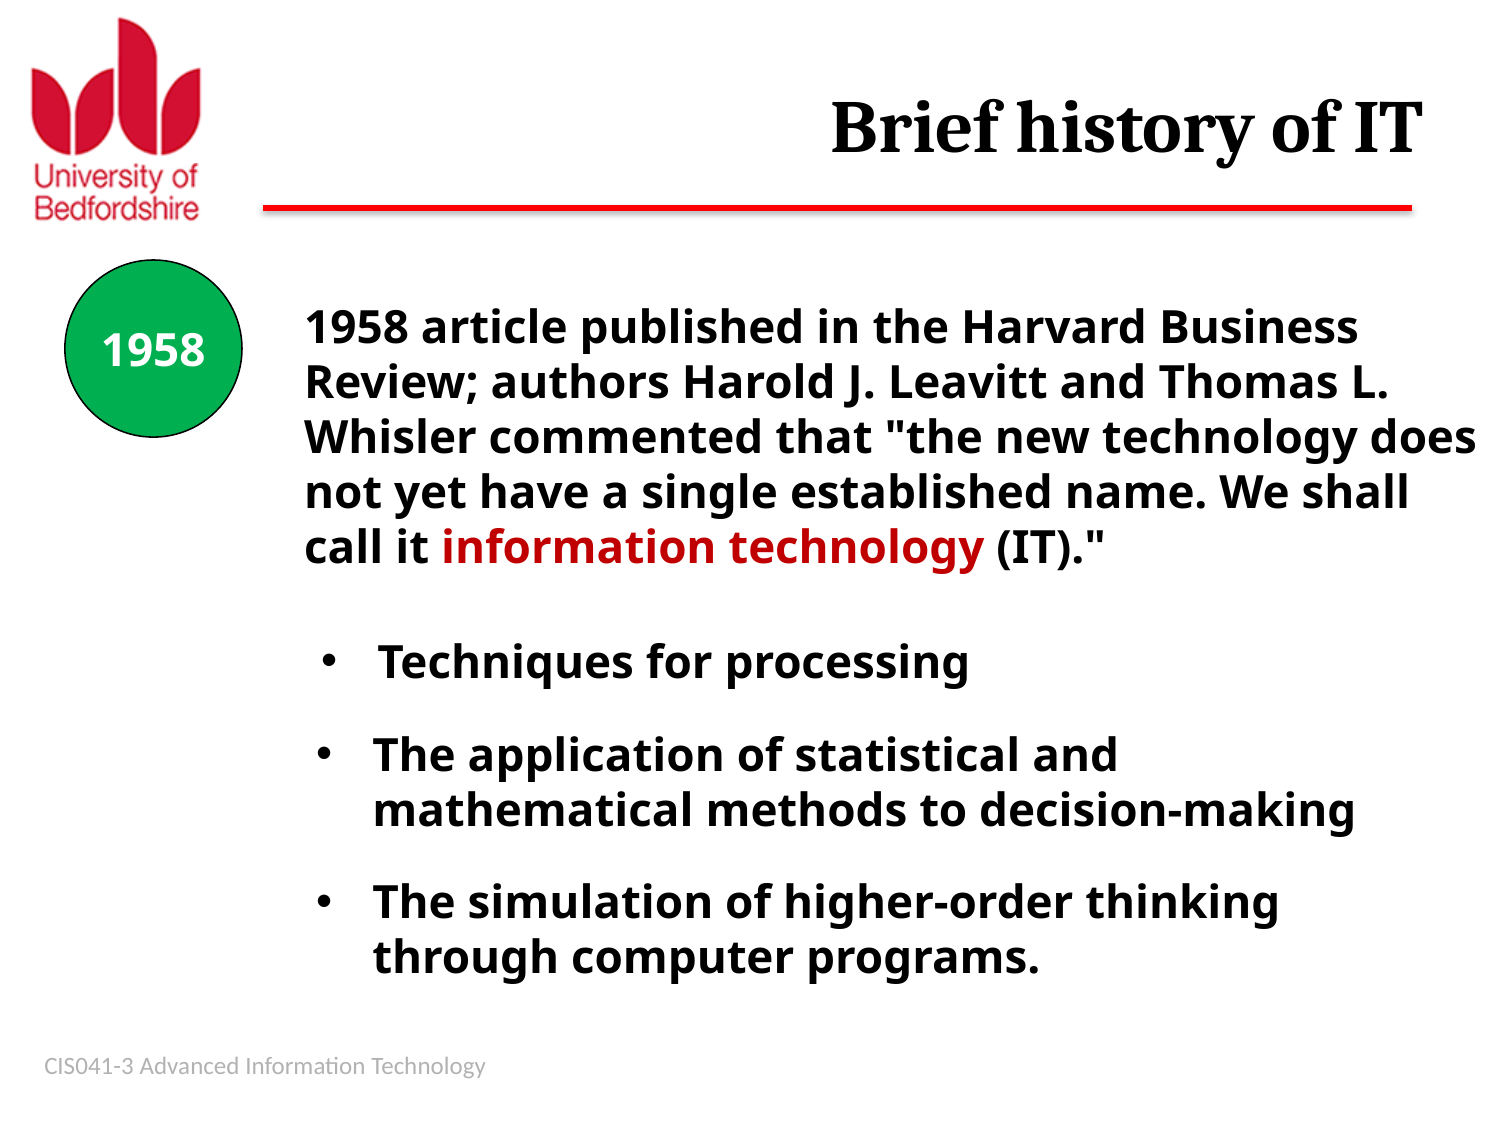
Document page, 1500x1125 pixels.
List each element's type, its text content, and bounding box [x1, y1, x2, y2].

text_box The application of statistical and mathematical methods to decision-making [301, 717, 1412, 843]
picture [0, 0, 237, 236]
text_box 1958 article published in the Harvard Business Review; authors Harold J. Leavitt and Thomas L. Whisler commented that "the new technology does not yet have a single established name. We shall call it information technology (IT)." [289, 290, 1500, 581]
text_box The simulation of higher-order thinking through computer programs. [301, 865, 1400, 991]
text_box 1958 [64, 259, 243, 438]
text_box Techniques for processing [306, 624, 1445, 695]
footer CIS041-3 Advanced Information Technology [29, 1035, 750, 1095]
title Brief history of IT [289, 66, 1440, 179]
